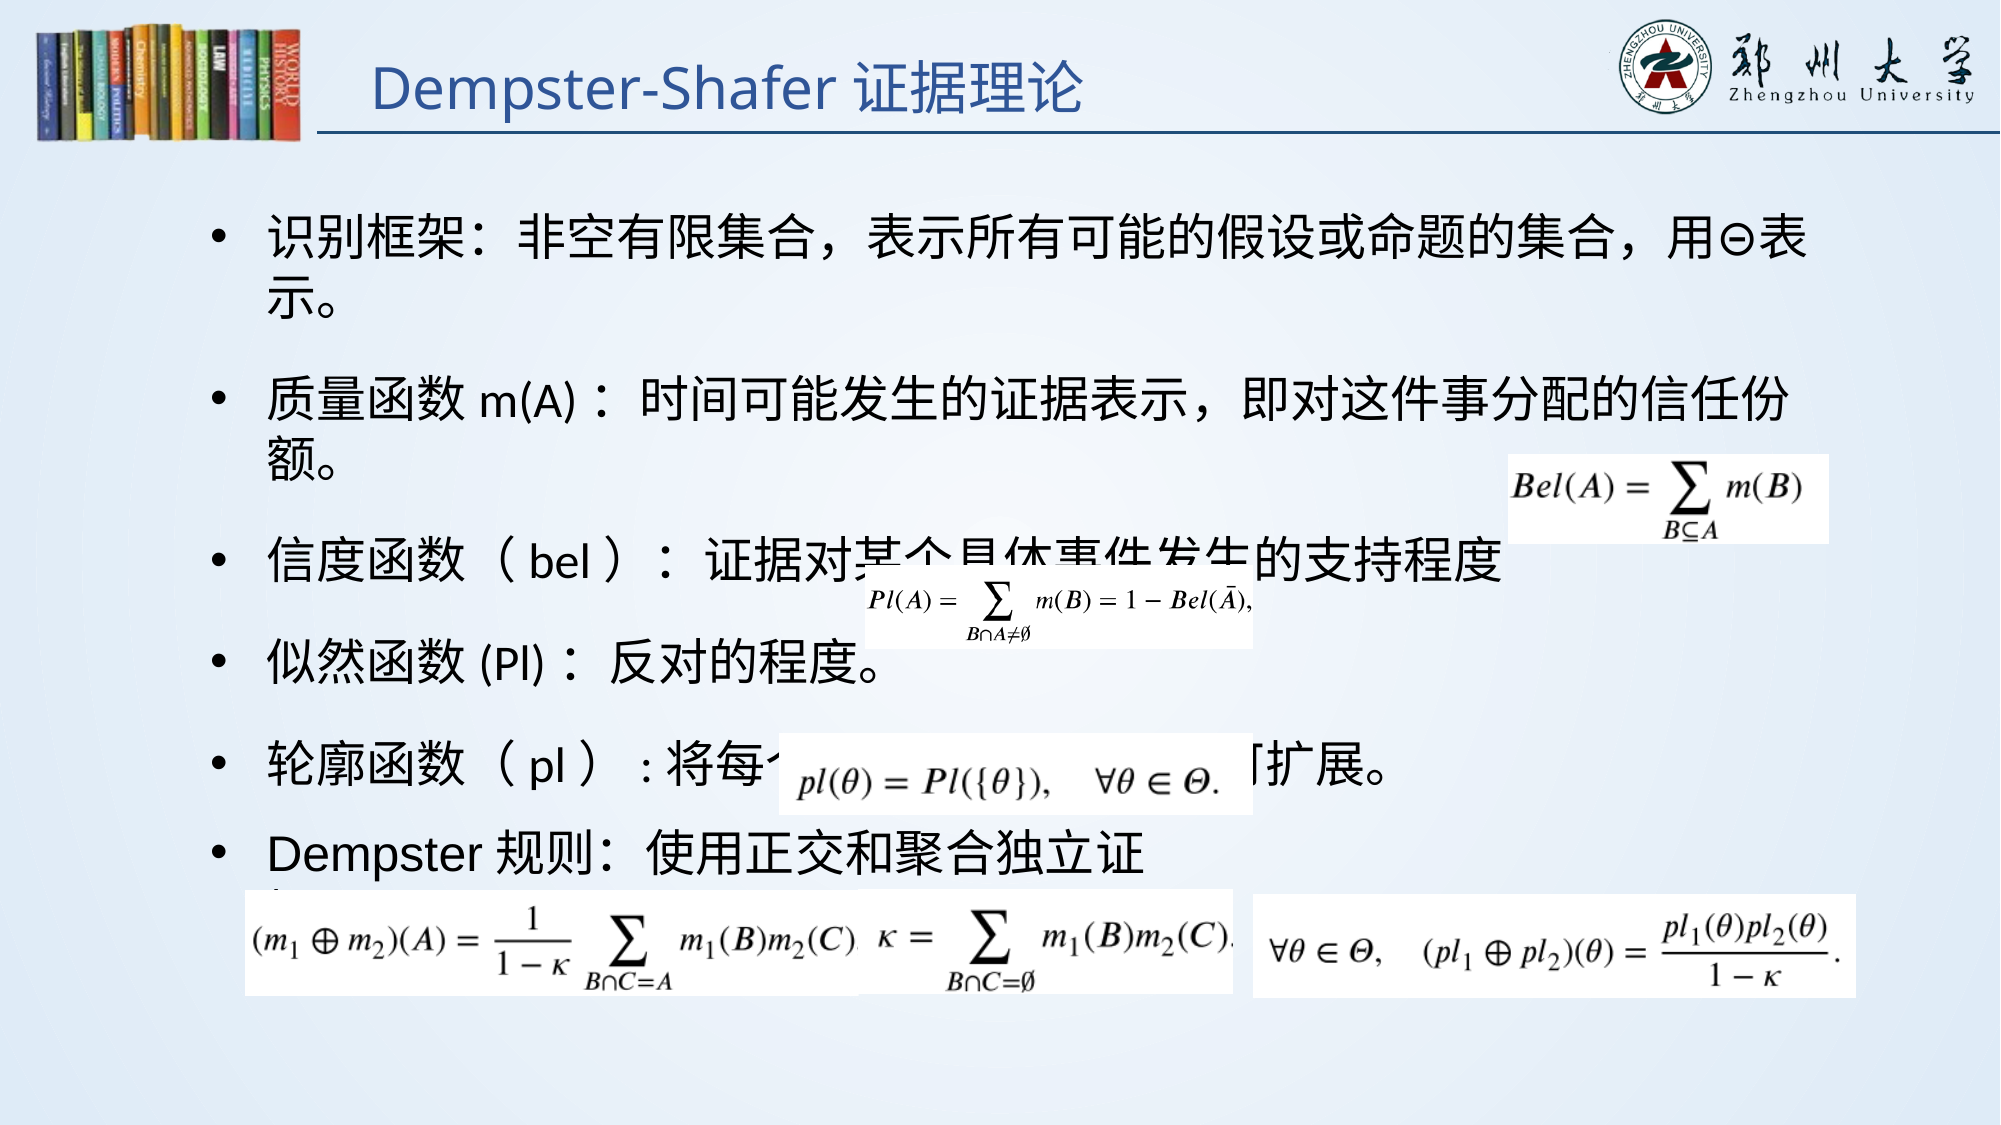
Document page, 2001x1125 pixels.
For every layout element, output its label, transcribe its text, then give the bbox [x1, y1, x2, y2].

picture [1508, 454, 1829, 545]
text_box Dempster-Shafer证据理论 [355, 43, 1209, 129]
text_box 识别框架：非空有限集合，表示所有可能的假设或命题的集合，用⊝表示。 质量函数m(A)：时间可能发生的证据表示，即对这件事分配的信任份额。 信度函数（bel）：证据对某个具体事件发生的支持程度 似然函数(Pl)：反对的程度。 轮廓函数（pl）:将每个元素映射到对应的可扩展。 [195, 198, 1835, 800]
text_box Dempster规则：使用正交和聚合独立证据 [195, 814, 1196, 950]
picture [865, 565, 1254, 649]
picture [245, 889, 1233, 1003]
picture [1252, 894, 1856, 998]
picture [779, 733, 1253, 815]
picture [23, 0, 317, 173]
picture [1599, 11, 1983, 123]
